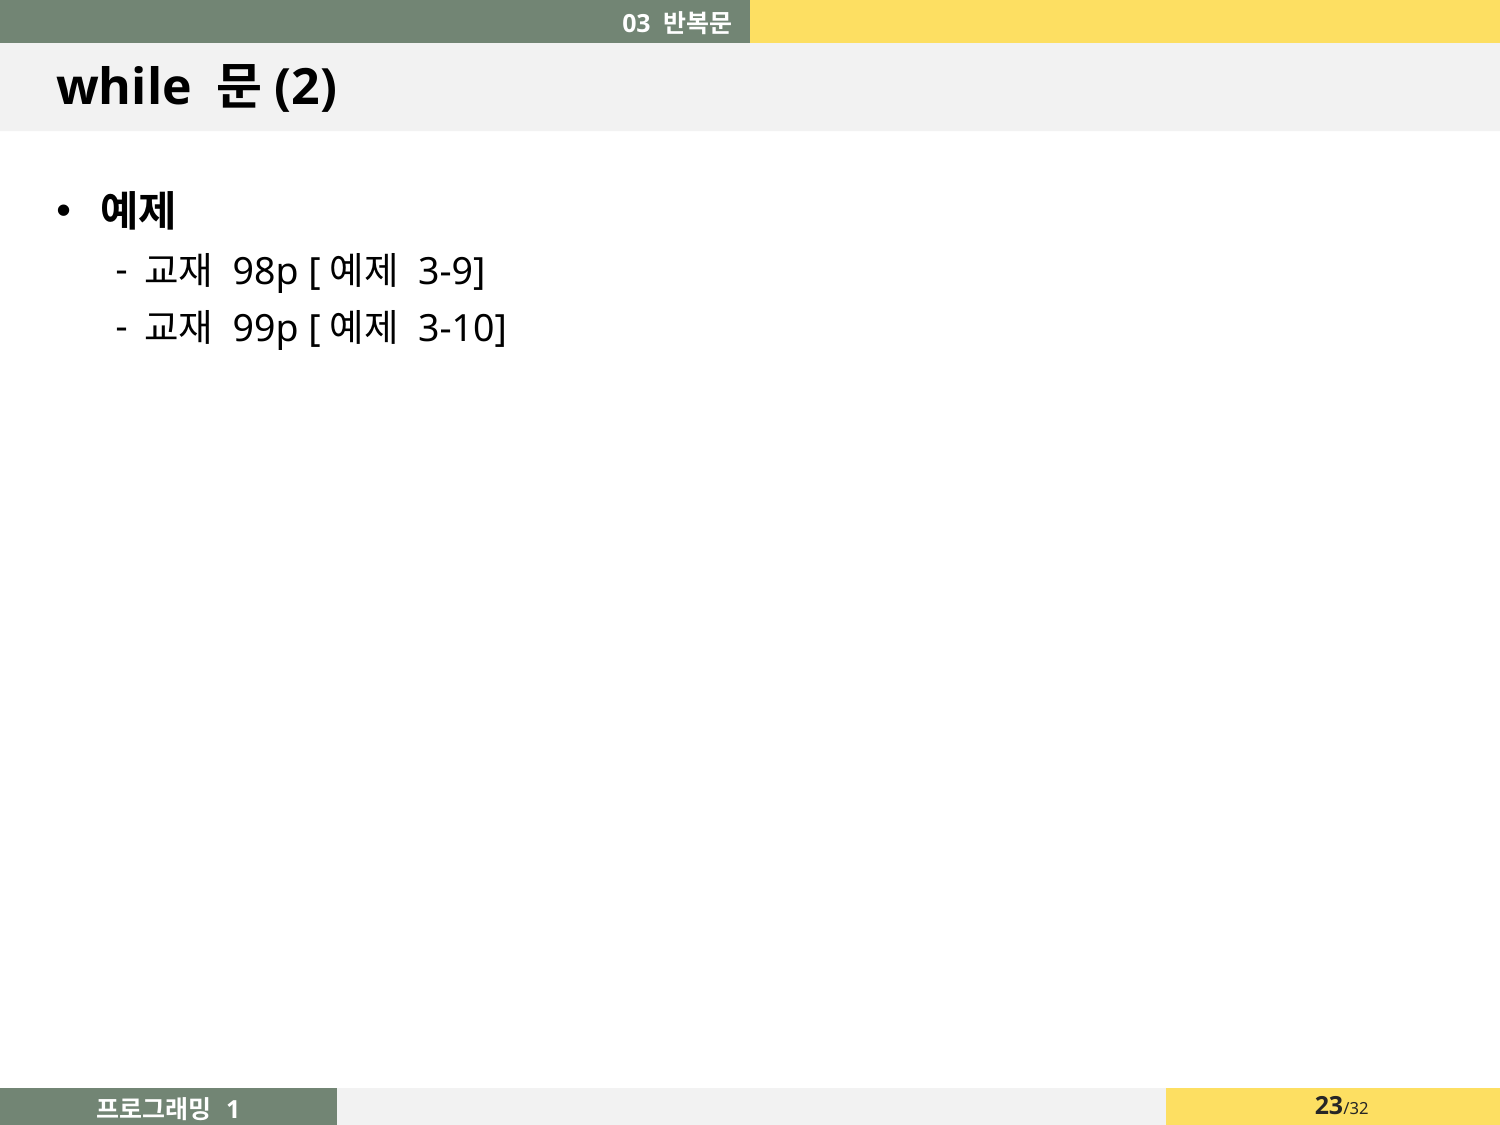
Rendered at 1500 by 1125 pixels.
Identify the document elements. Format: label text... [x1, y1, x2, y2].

list 03 반복문 [0, 0, 748, 43]
list 예제 교재 98p [예제 3-9] 교재 99p [예제 3-10] [41, 172, 1459, 1048]
title while 문(2) [41, 42, 1459, 128]
